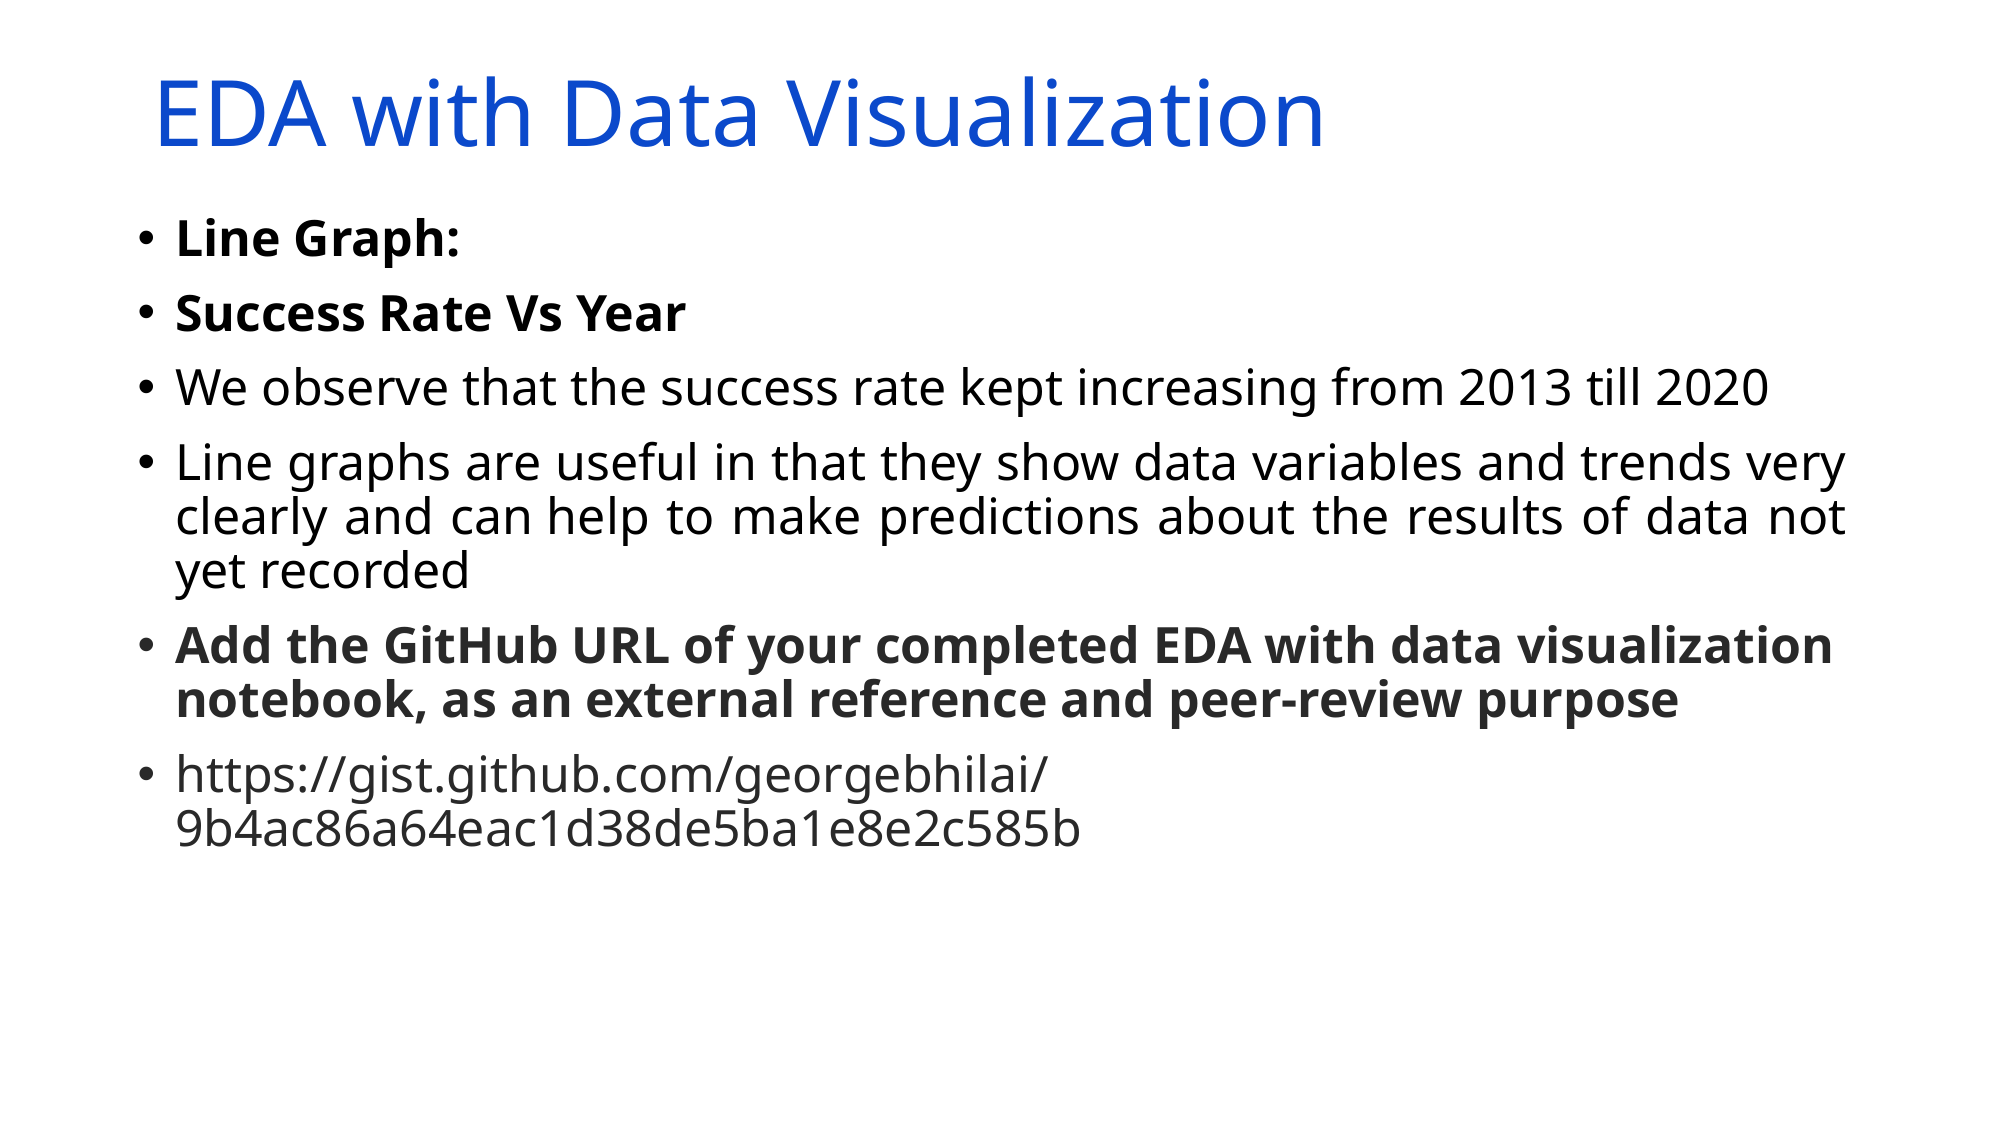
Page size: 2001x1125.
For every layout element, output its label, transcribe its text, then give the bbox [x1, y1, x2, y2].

title EDA with Data Visualization [137, 59, 1863, 186]
list Line Graph: ​ Success Rate Vs Year ​ We observe that the success rate kept increasing from 2013 till 2020​ Line graphs are useful in that they show data variables and trends very clearly and can help to make predictions about the results of data not yet recorded ​ Add the GitHub URL of your completed EDA with data visualization notebook, as an external reference and peer-review purpose​ https://gist.github.com/georgebhilai/9b4ac86a64eac1d38de5ba1e8e2c585b [122, 205, 1863, 920]
